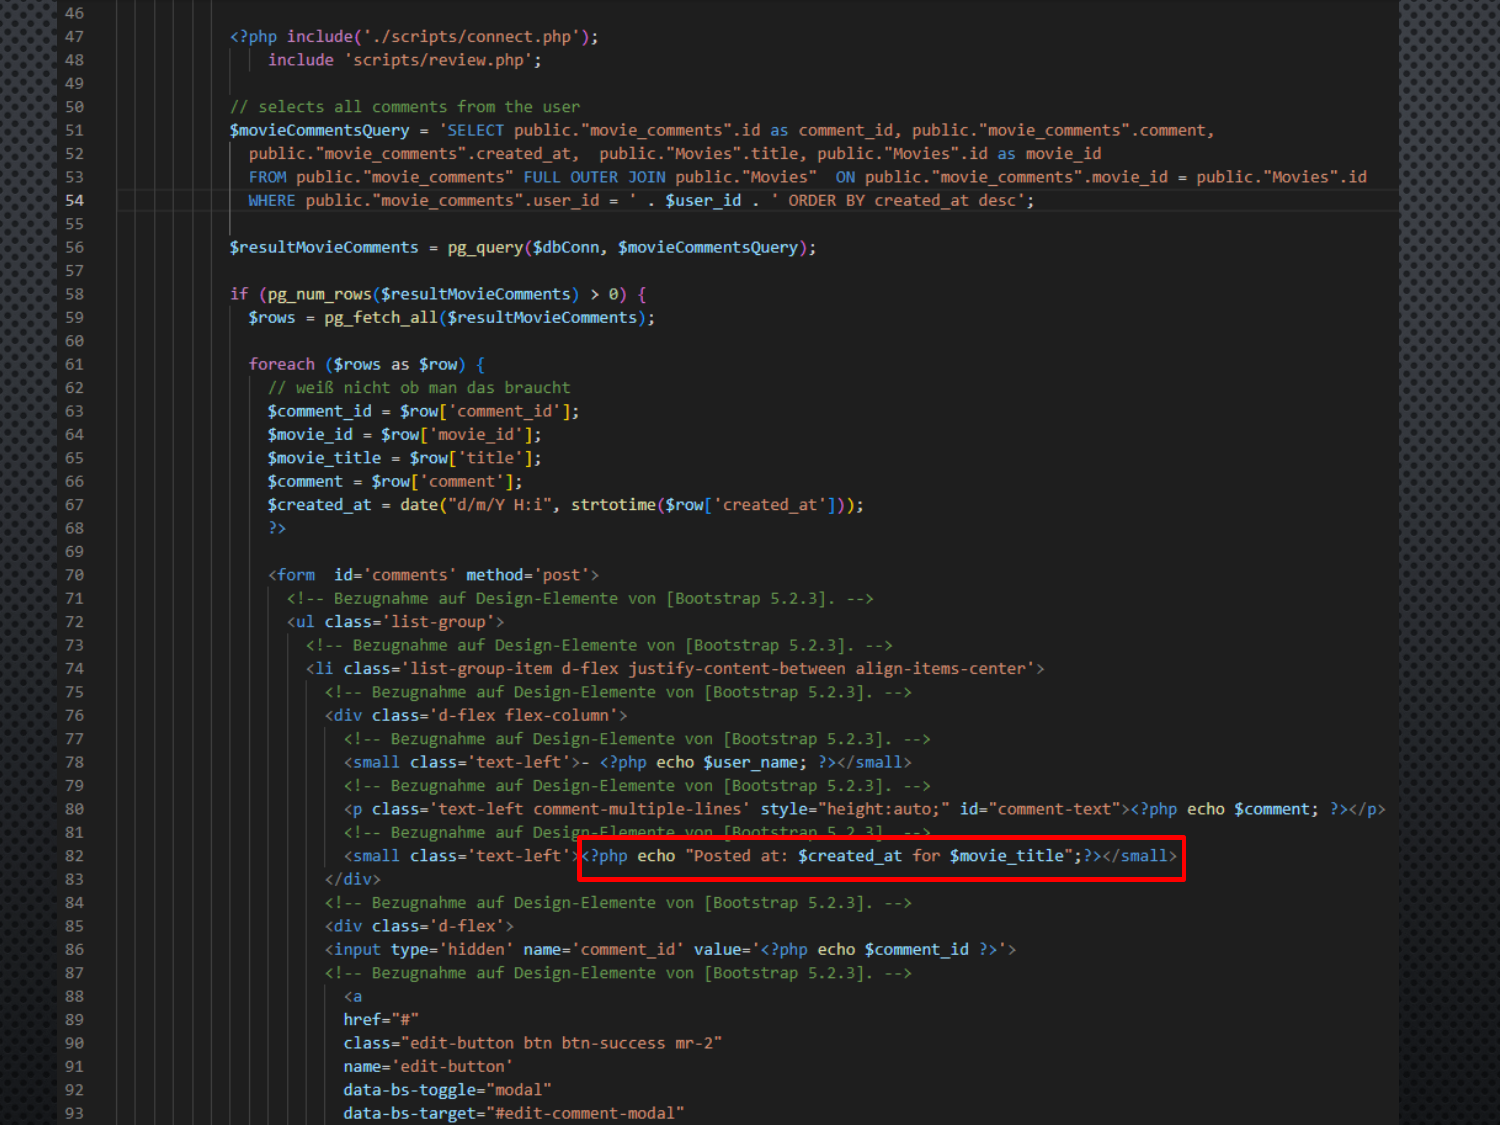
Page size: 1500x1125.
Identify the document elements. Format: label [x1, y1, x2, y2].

picture [57, 0, 1400, 1125]
